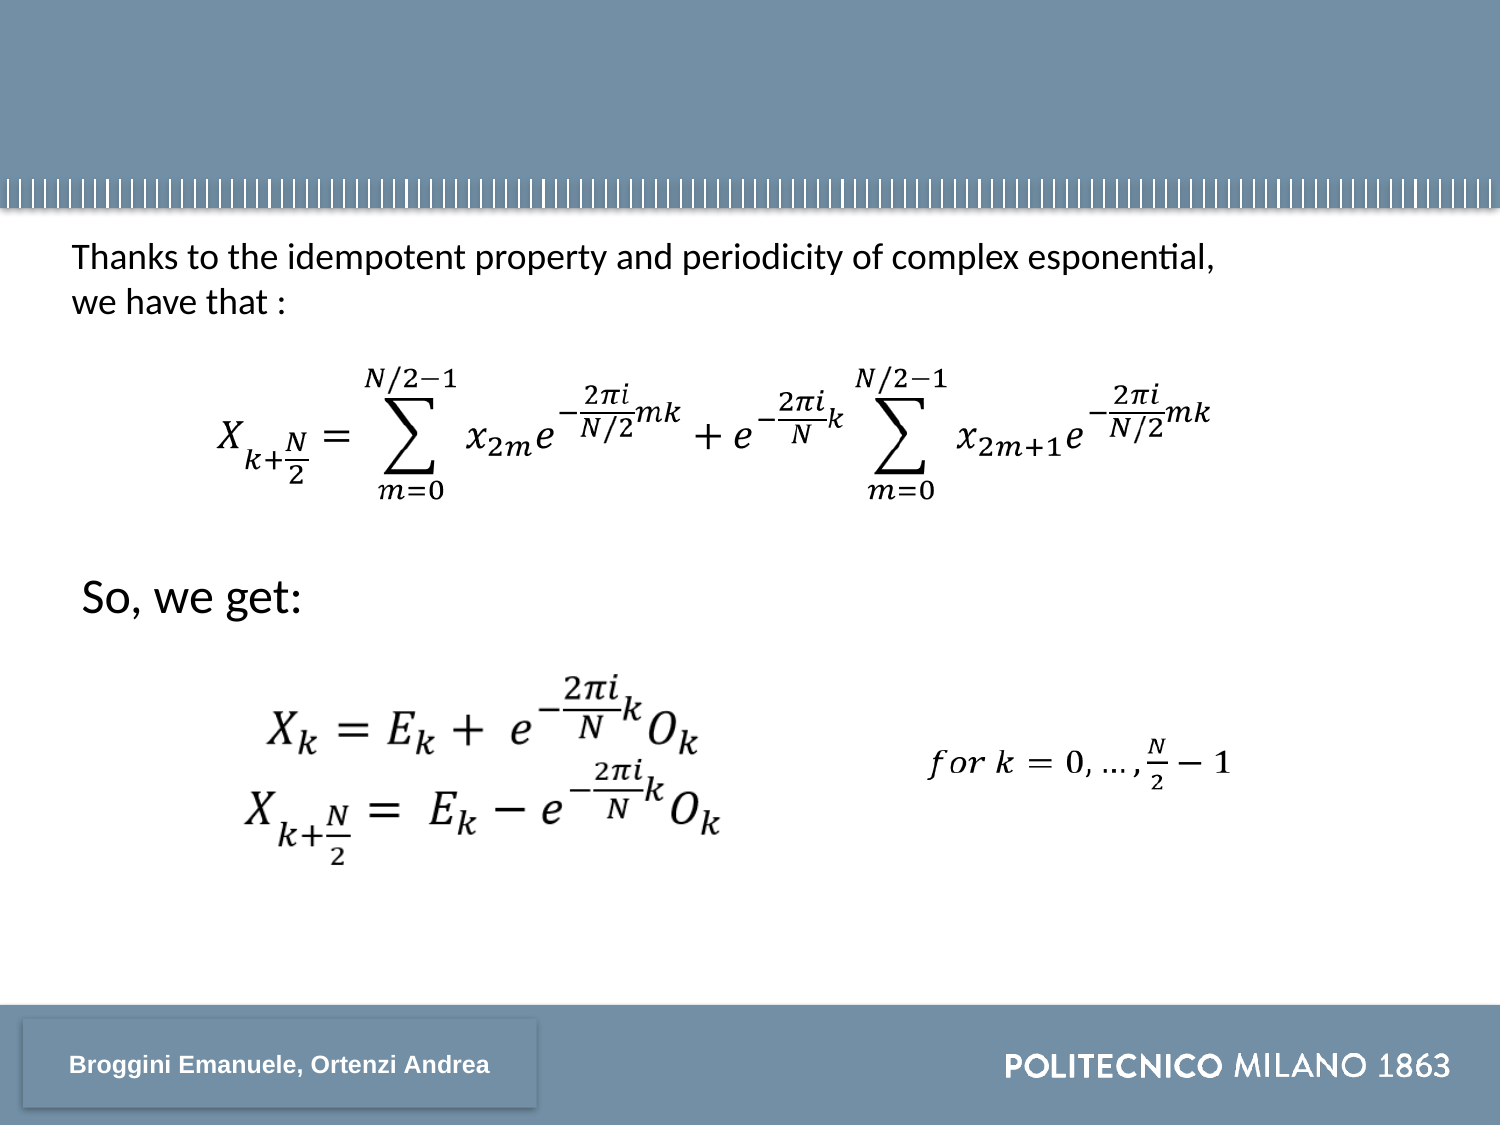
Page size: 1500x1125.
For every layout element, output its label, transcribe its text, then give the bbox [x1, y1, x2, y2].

picture [917, 734, 1244, 794]
picture [999, 1041, 1456, 1089]
text_box So, we get: [66, 555, 455, 631]
picture [240, 673, 738, 886]
text_box Broggini Emanuele, Ortenzi Andrea [22, 1018, 537, 1108]
text_box Thanks to the idempotent property and periodicity of complex esponential, we have that : [56, 224, 1276, 330]
picture [177, 356, 1244, 520]
